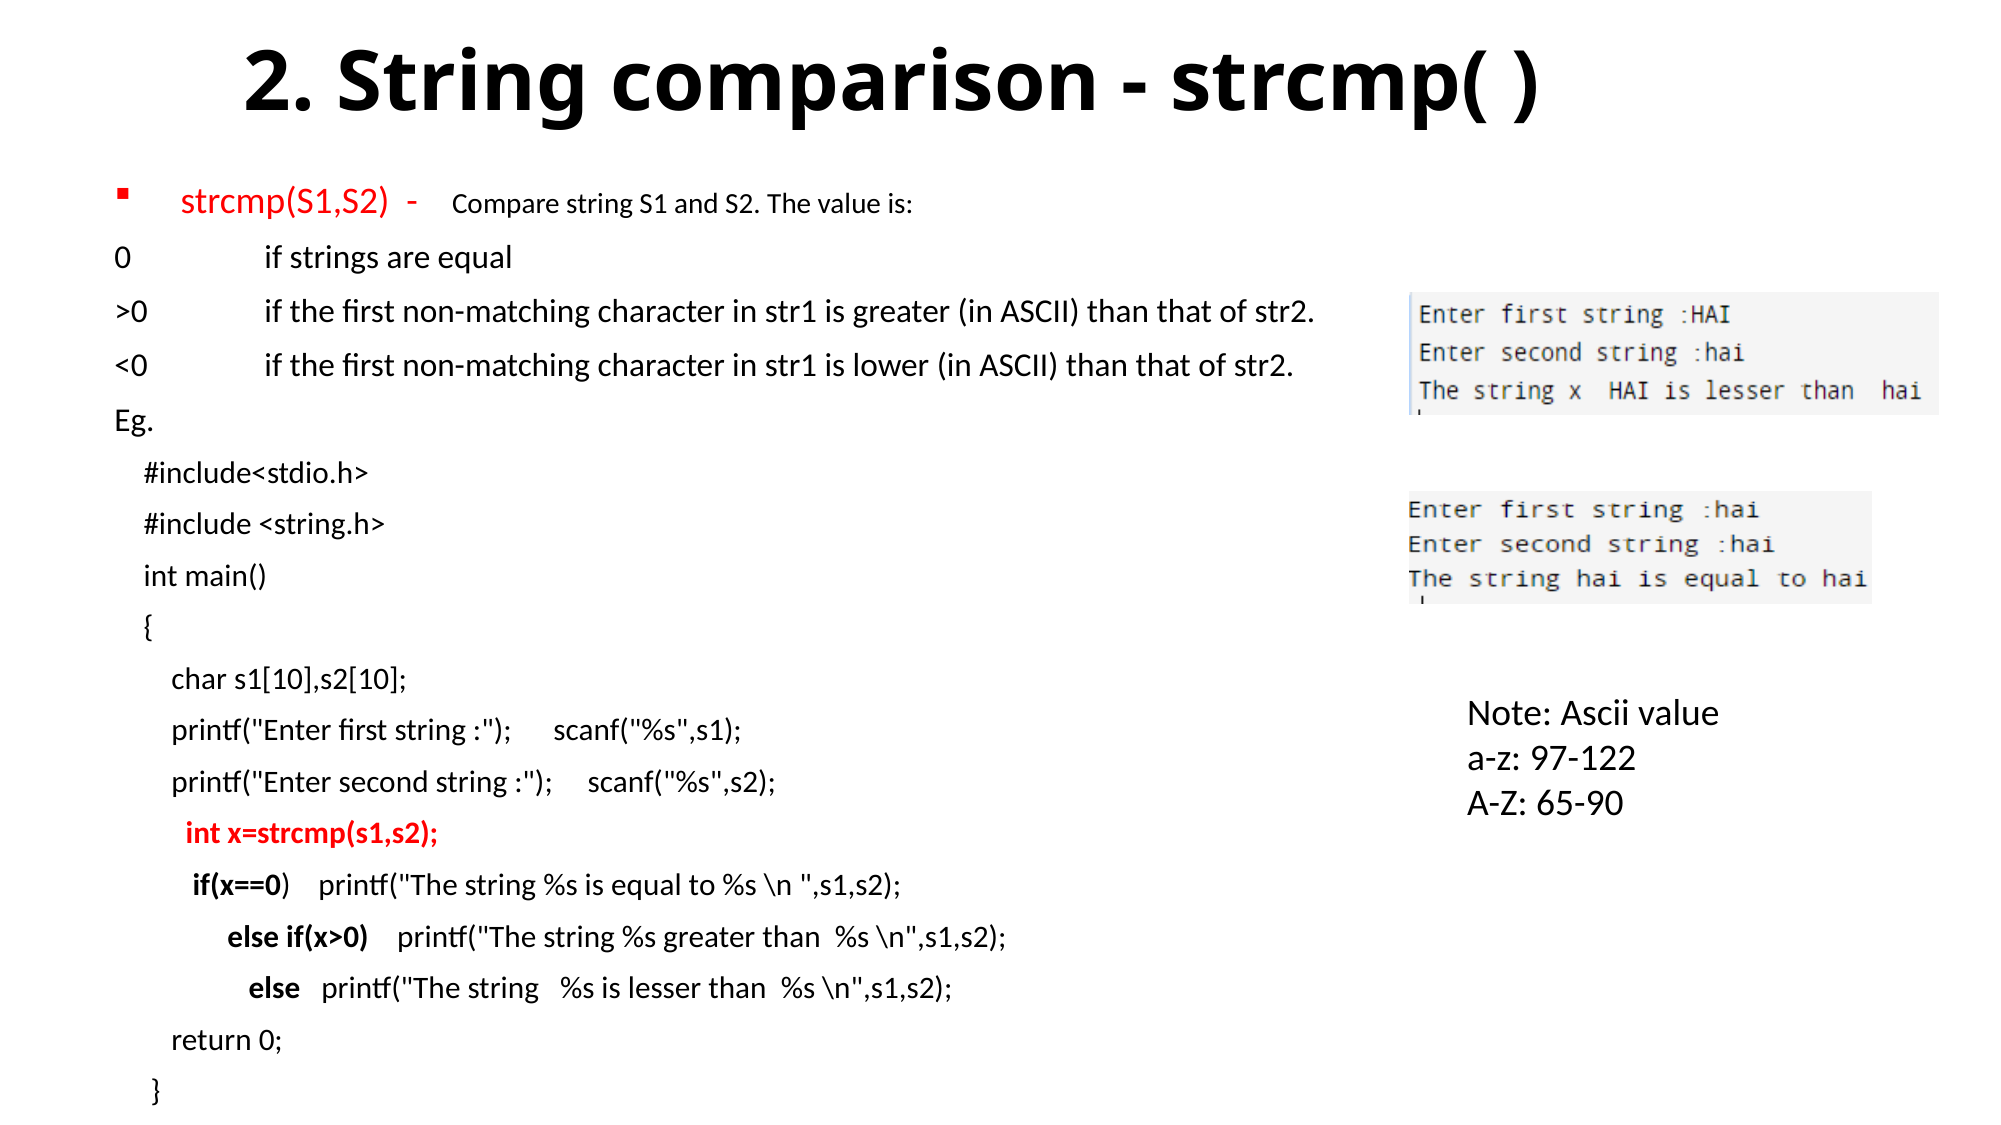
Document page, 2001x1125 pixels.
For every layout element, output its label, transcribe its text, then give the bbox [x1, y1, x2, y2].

picture [1409, 292, 1939, 415]
text_box Note: Ascii value a-z: 97-122 A-Z: 65-90 [1452, 680, 1896, 831]
picture [1409, 491, 1872, 604]
list strcmp(S1,S2) - Compare string S1 and S2. The value is: 0 if strings are equal >0 if the first non-matching character in str1 is greater (in ASCII) than that of str2. <0 if the first non-matching character in str1 is lower (in ASCII) than that of str2. Eg. #include<stdio.h> #include <string.h> int main() { char s1[10],s2[10]; printf("Enter first string :"); scanf("%s",s1); printf("Enter second string :"); scanf("%s",s2); int x=strcmp(s1,s2); if(x==0) printf("The string %s is equal to %s \n ",s1,s2); else if(x>0) printf("The string %s greater than %s \n",s1,s2); else printf("The string %s is lesser than %s \n",s1,s2); return 0; } [52, 163, 1354, 1078]
title 2. String comparison - strcmp( ) [228, 22, 1896, 145]
